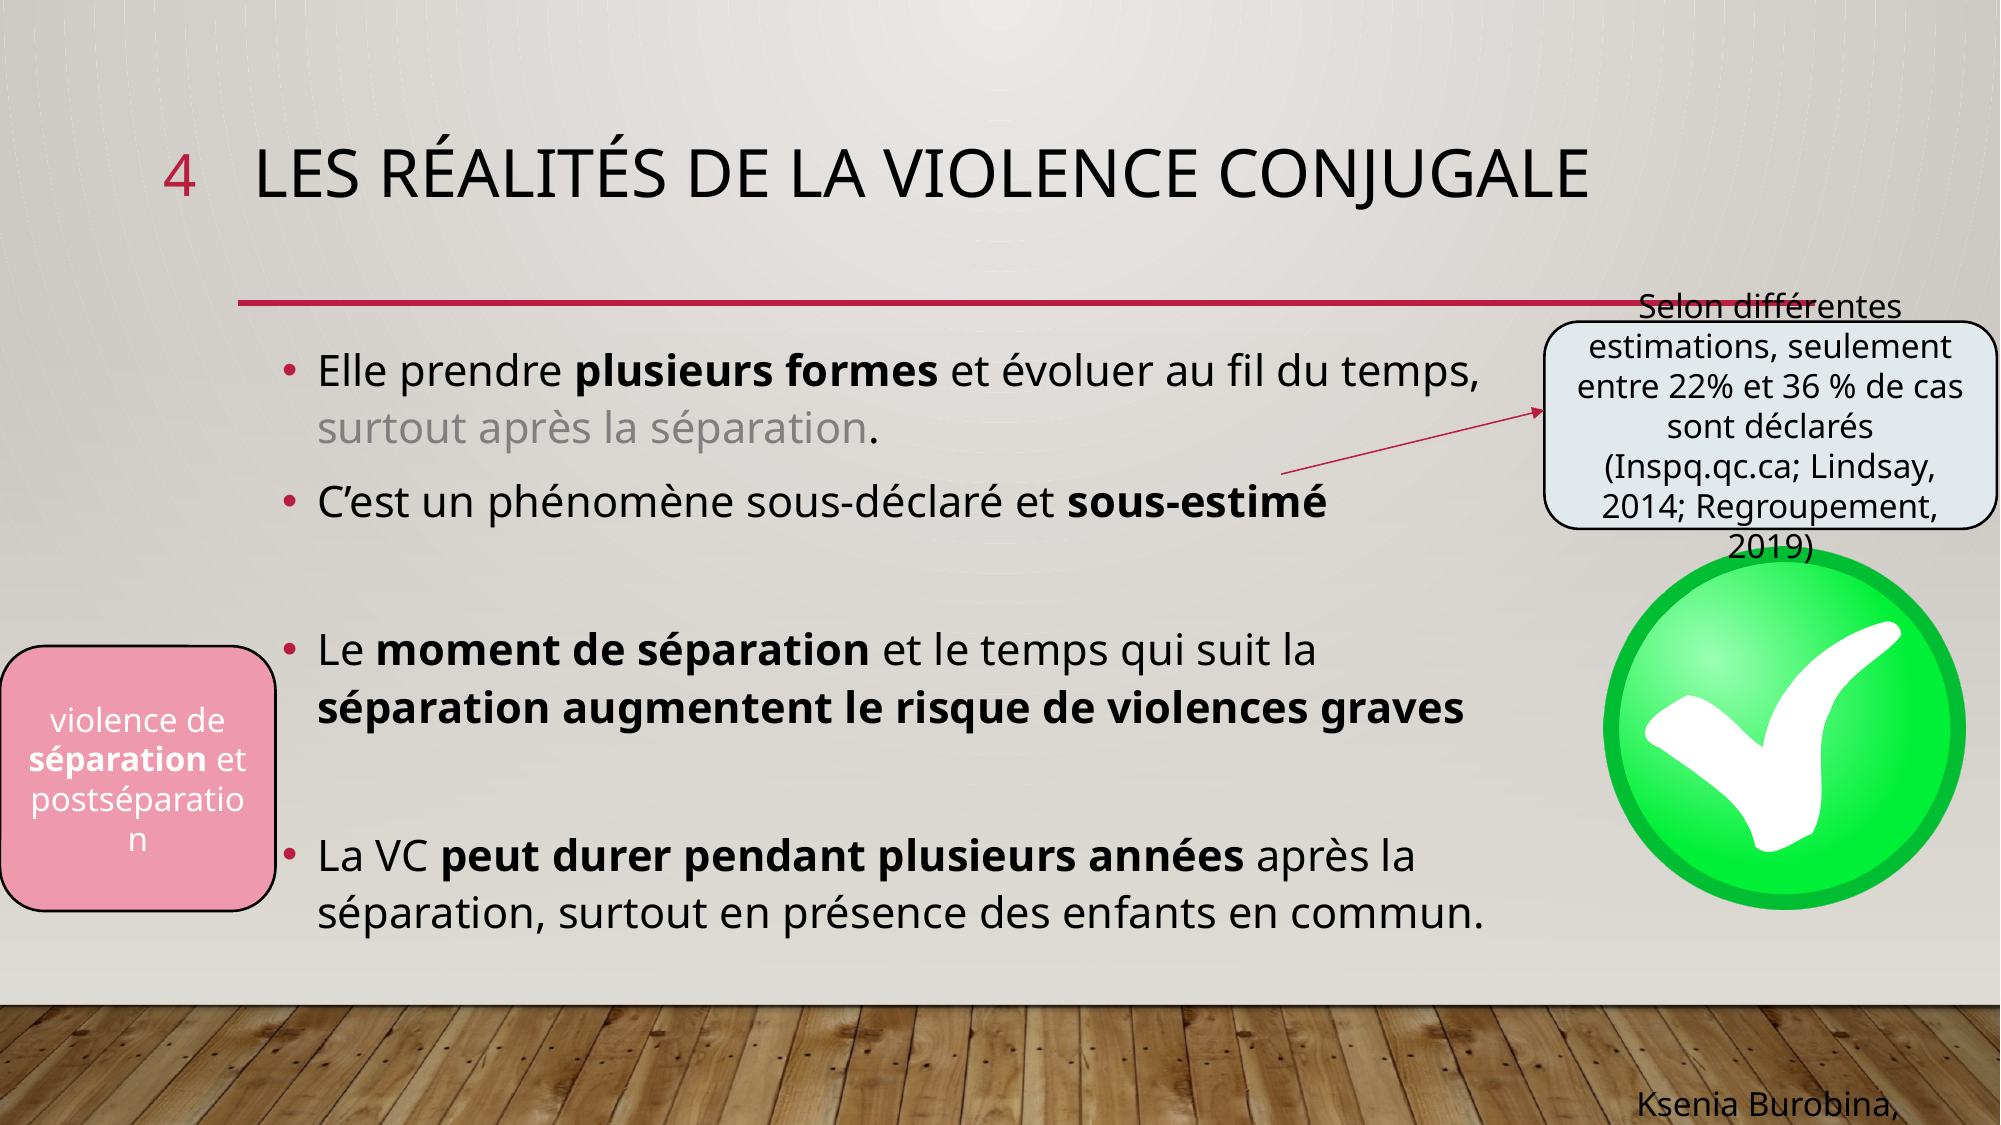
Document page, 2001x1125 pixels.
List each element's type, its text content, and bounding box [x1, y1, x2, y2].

picture [1602, 546, 1967, 910]
list Elle prendre plusieurs formes et évoluer au fil du temps, surtout après la séparation. C’est un phénomène sous-déclaré et sous-estimé Le moment de séparation et le temps qui suit la séparation augmentent le risque de violences graves La VC peut durer pendant plusieurs années après la séparation, surtout en présence des enfants en commun. [266, 330, 1507, 962]
text_box Selon différentes estimations, seulement entre 22% et 36 % de cas sont déclarés (Inspq.qc.ca; Lindsay, 2014; Regroupement, 2019) [1543, 320, 1999, 531]
text_box violence de séparation et postséparation [0, 644, 277, 913]
picture [0, 1005, 2000, 1125]
title LES RÉALITÉS DE LA VIOLENCE CONJUGALE [238, 131, 1814, 305]
text_box Ksenia Burobina, 2019.06 [1621, 1075, 2000, 1125]
slide_number 4 [78, 131, 212, 214]
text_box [1280, 409, 1545, 475]
